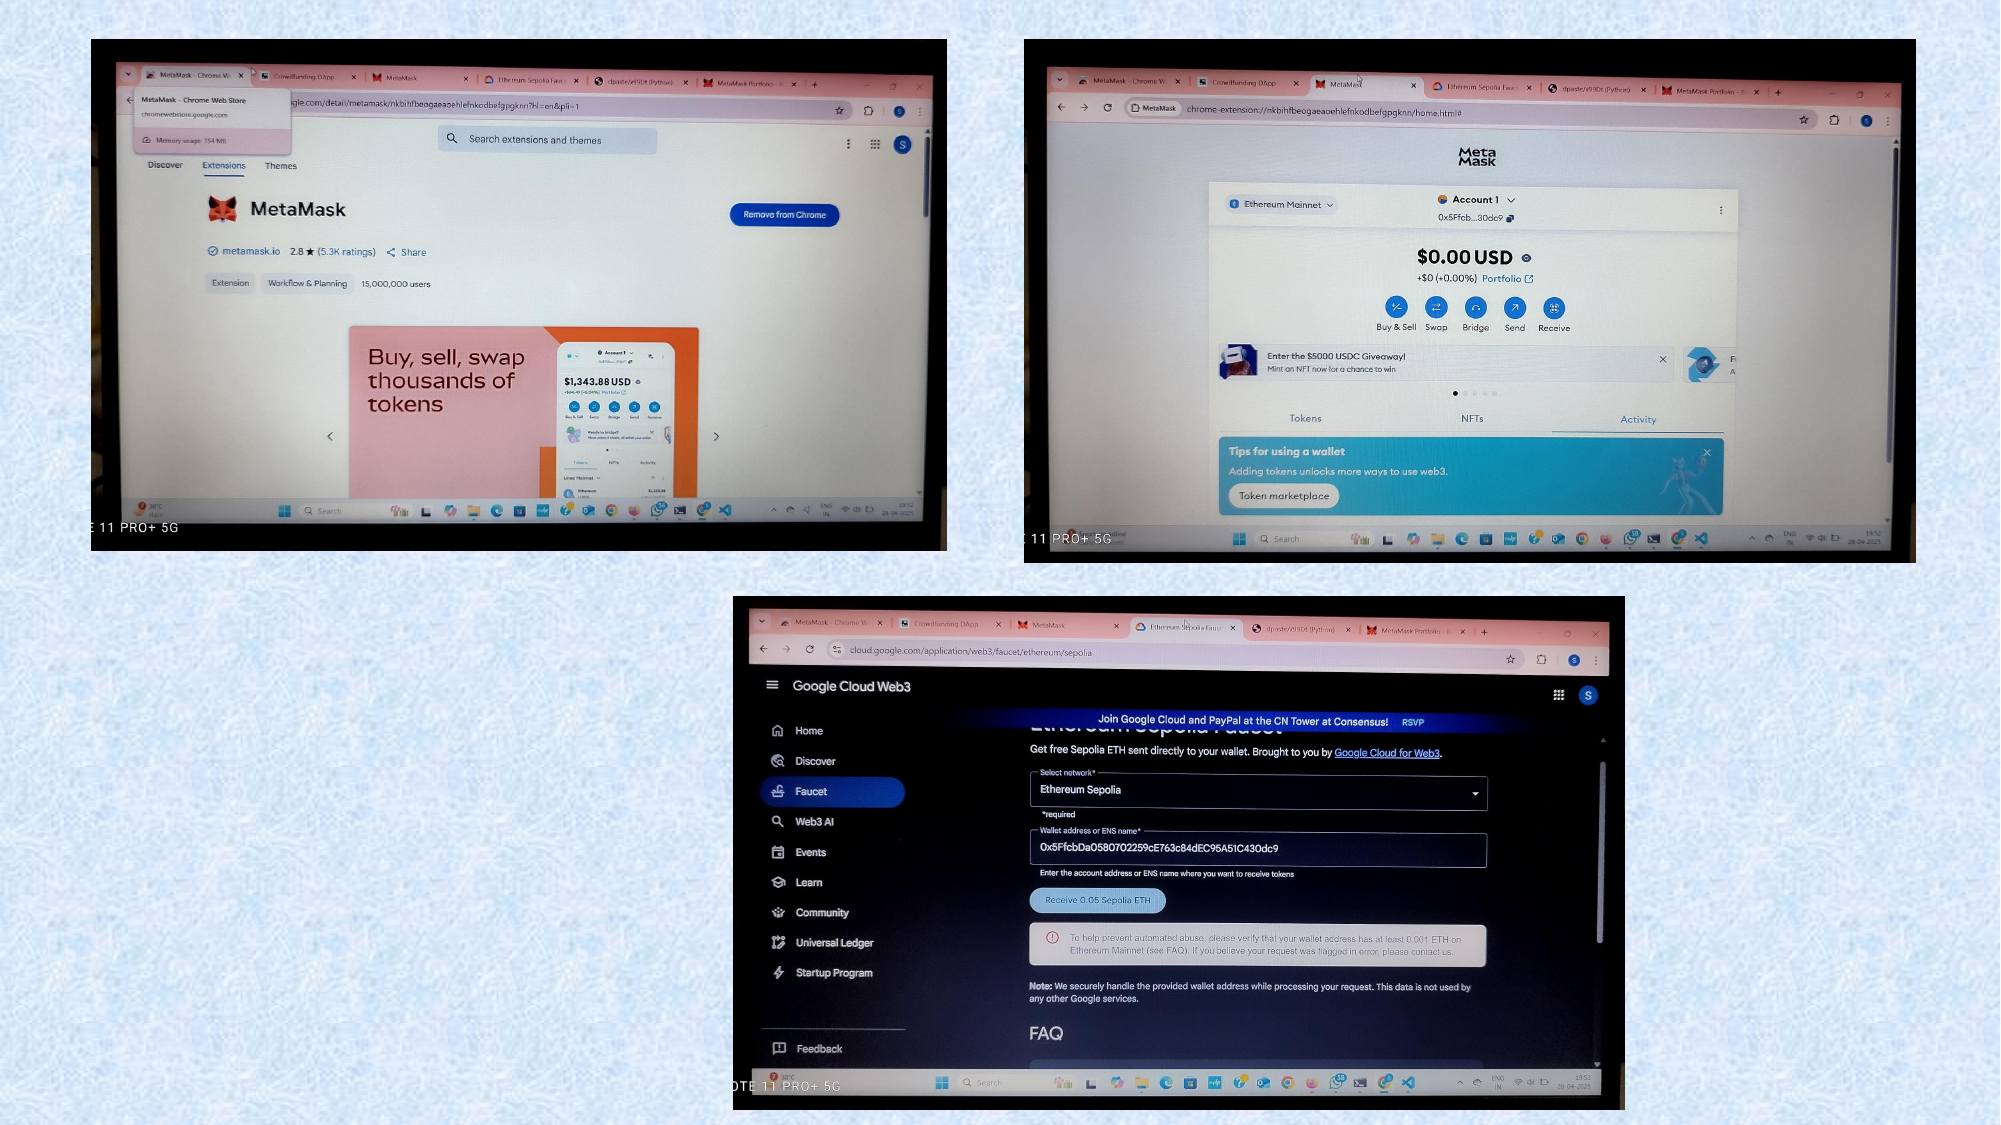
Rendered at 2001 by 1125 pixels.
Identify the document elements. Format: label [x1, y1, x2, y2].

picture [0, 0, 2001, 1125]
list [91, 39, 947, 551]
